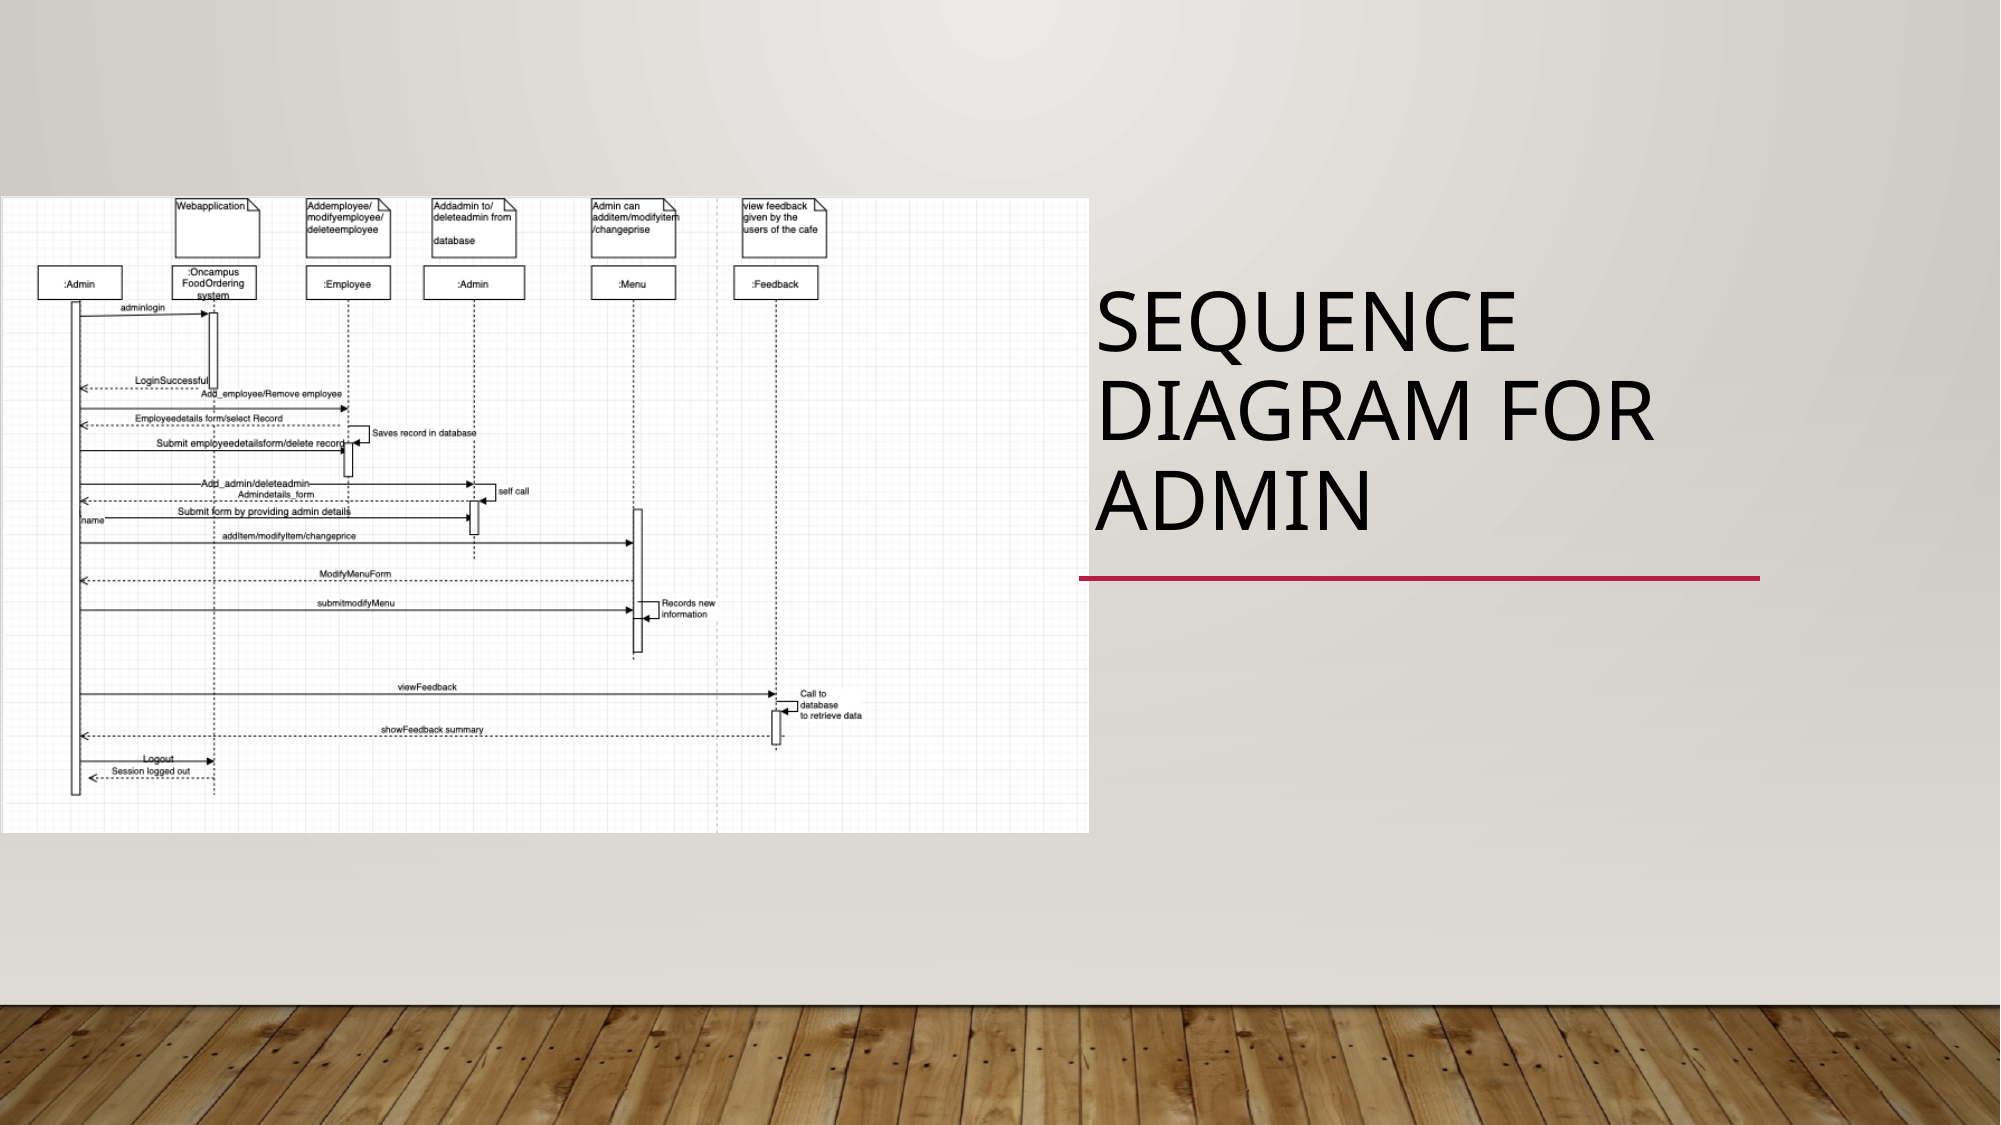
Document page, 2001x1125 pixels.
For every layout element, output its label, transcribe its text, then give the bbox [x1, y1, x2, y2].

picture [0, 1006, 2000, 1125]
picture [1, 196, 1089, 833]
text_box [0, 0, 2000, 330]
text_box [0, 330, 2000, 1004]
text_box Sequence Diagram for Admin [1080, 158, 1762, 549]
